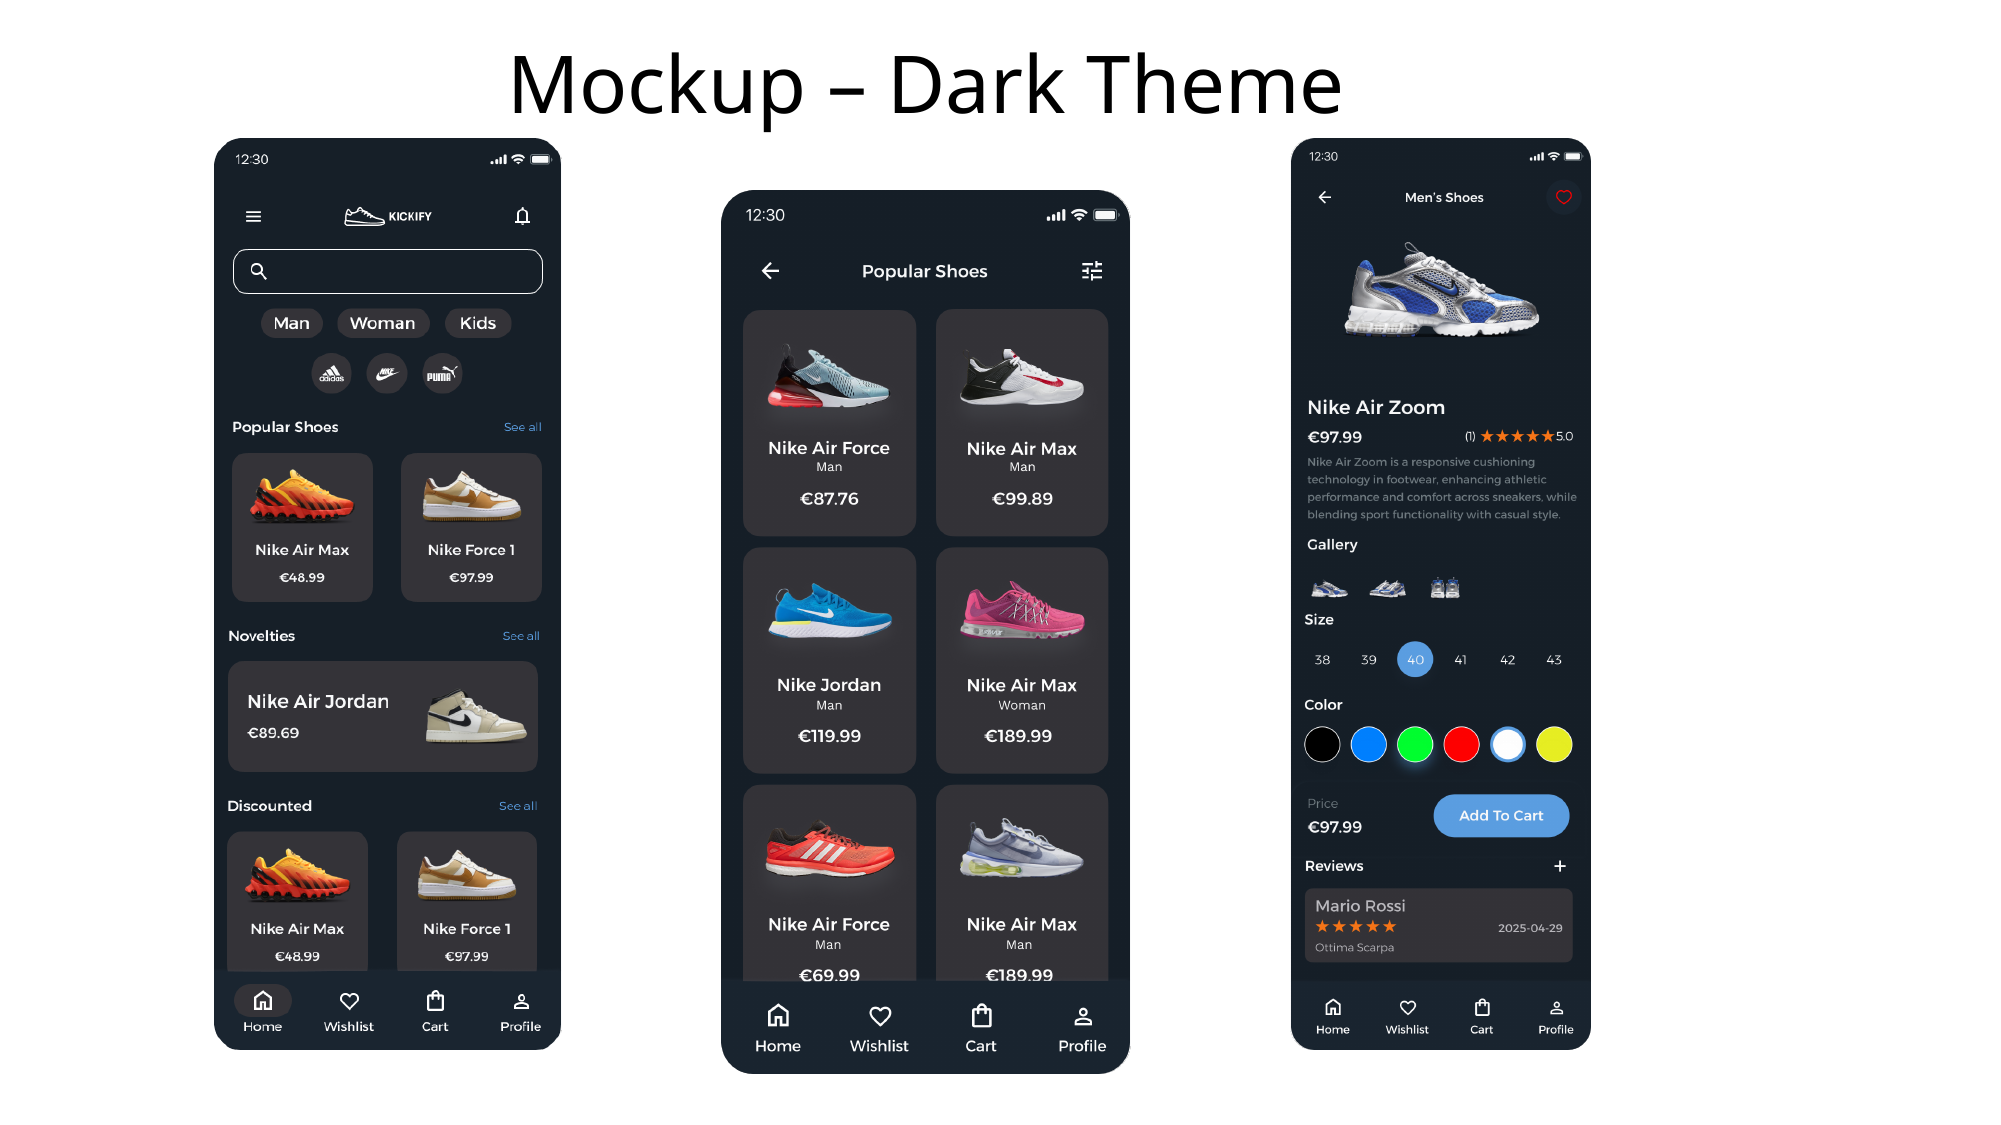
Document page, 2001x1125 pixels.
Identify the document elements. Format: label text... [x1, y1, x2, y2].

picture [213, 137, 563, 1051]
title Mockup – Dark Theme [36, 36, 1816, 139]
picture [720, 190, 1131, 1075]
picture [1290, 137, 1591, 1051]
